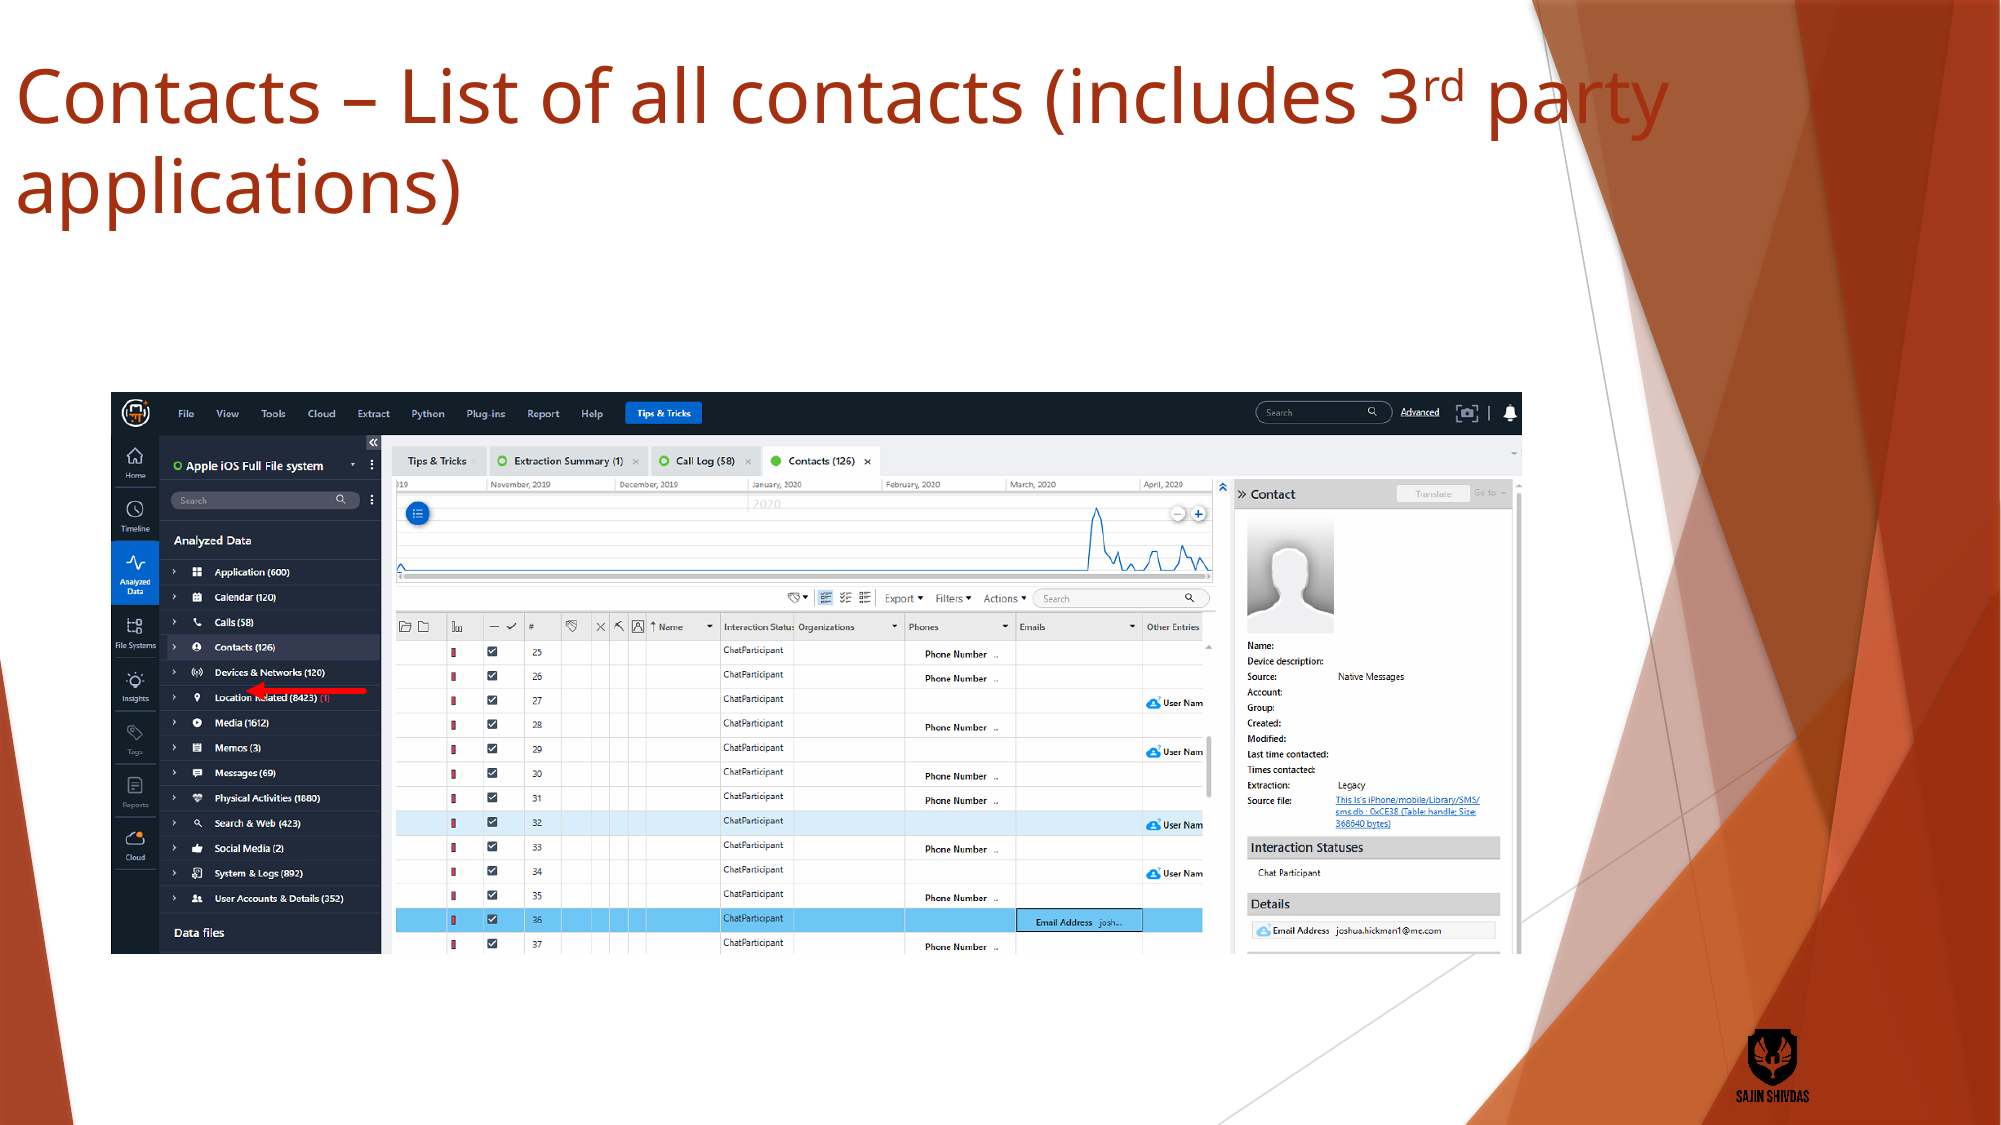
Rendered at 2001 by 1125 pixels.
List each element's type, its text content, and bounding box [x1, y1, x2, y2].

title Contacts – List of all contacts (includes 3rd party applications) [0, 41, 2000, 259]
picture [1728, 1021, 1819, 1112]
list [110, 391, 1522, 954]
